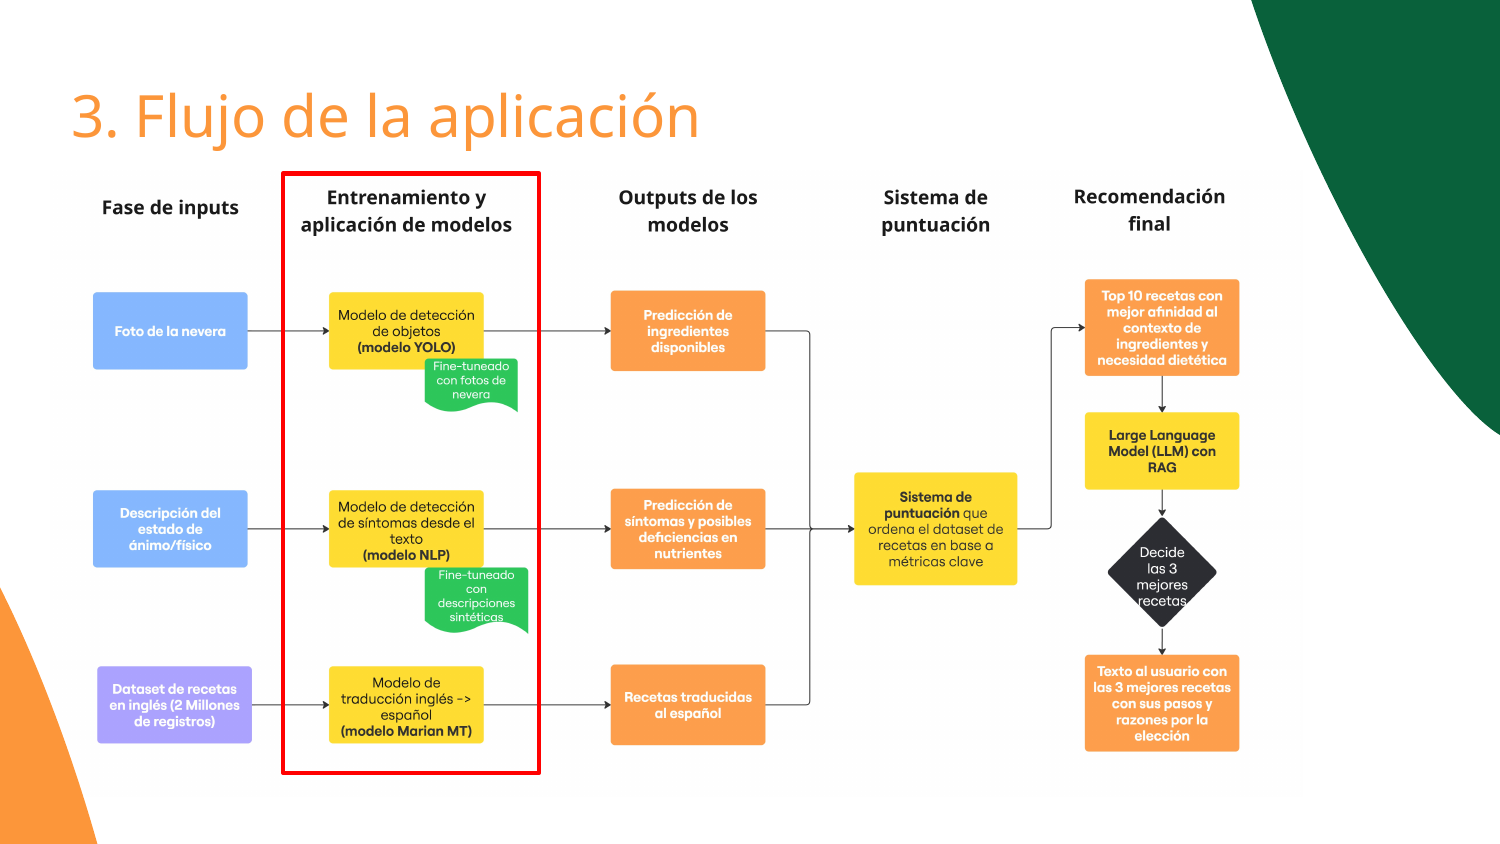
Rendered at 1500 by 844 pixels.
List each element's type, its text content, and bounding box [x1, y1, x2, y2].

text_box [0, 582, 100, 844]
text_box 3. Flujo de la aplicación [55, 74, 1309, 154]
picture [50, 169, 1303, 797]
text_box [1248, 0, 1500, 438]
